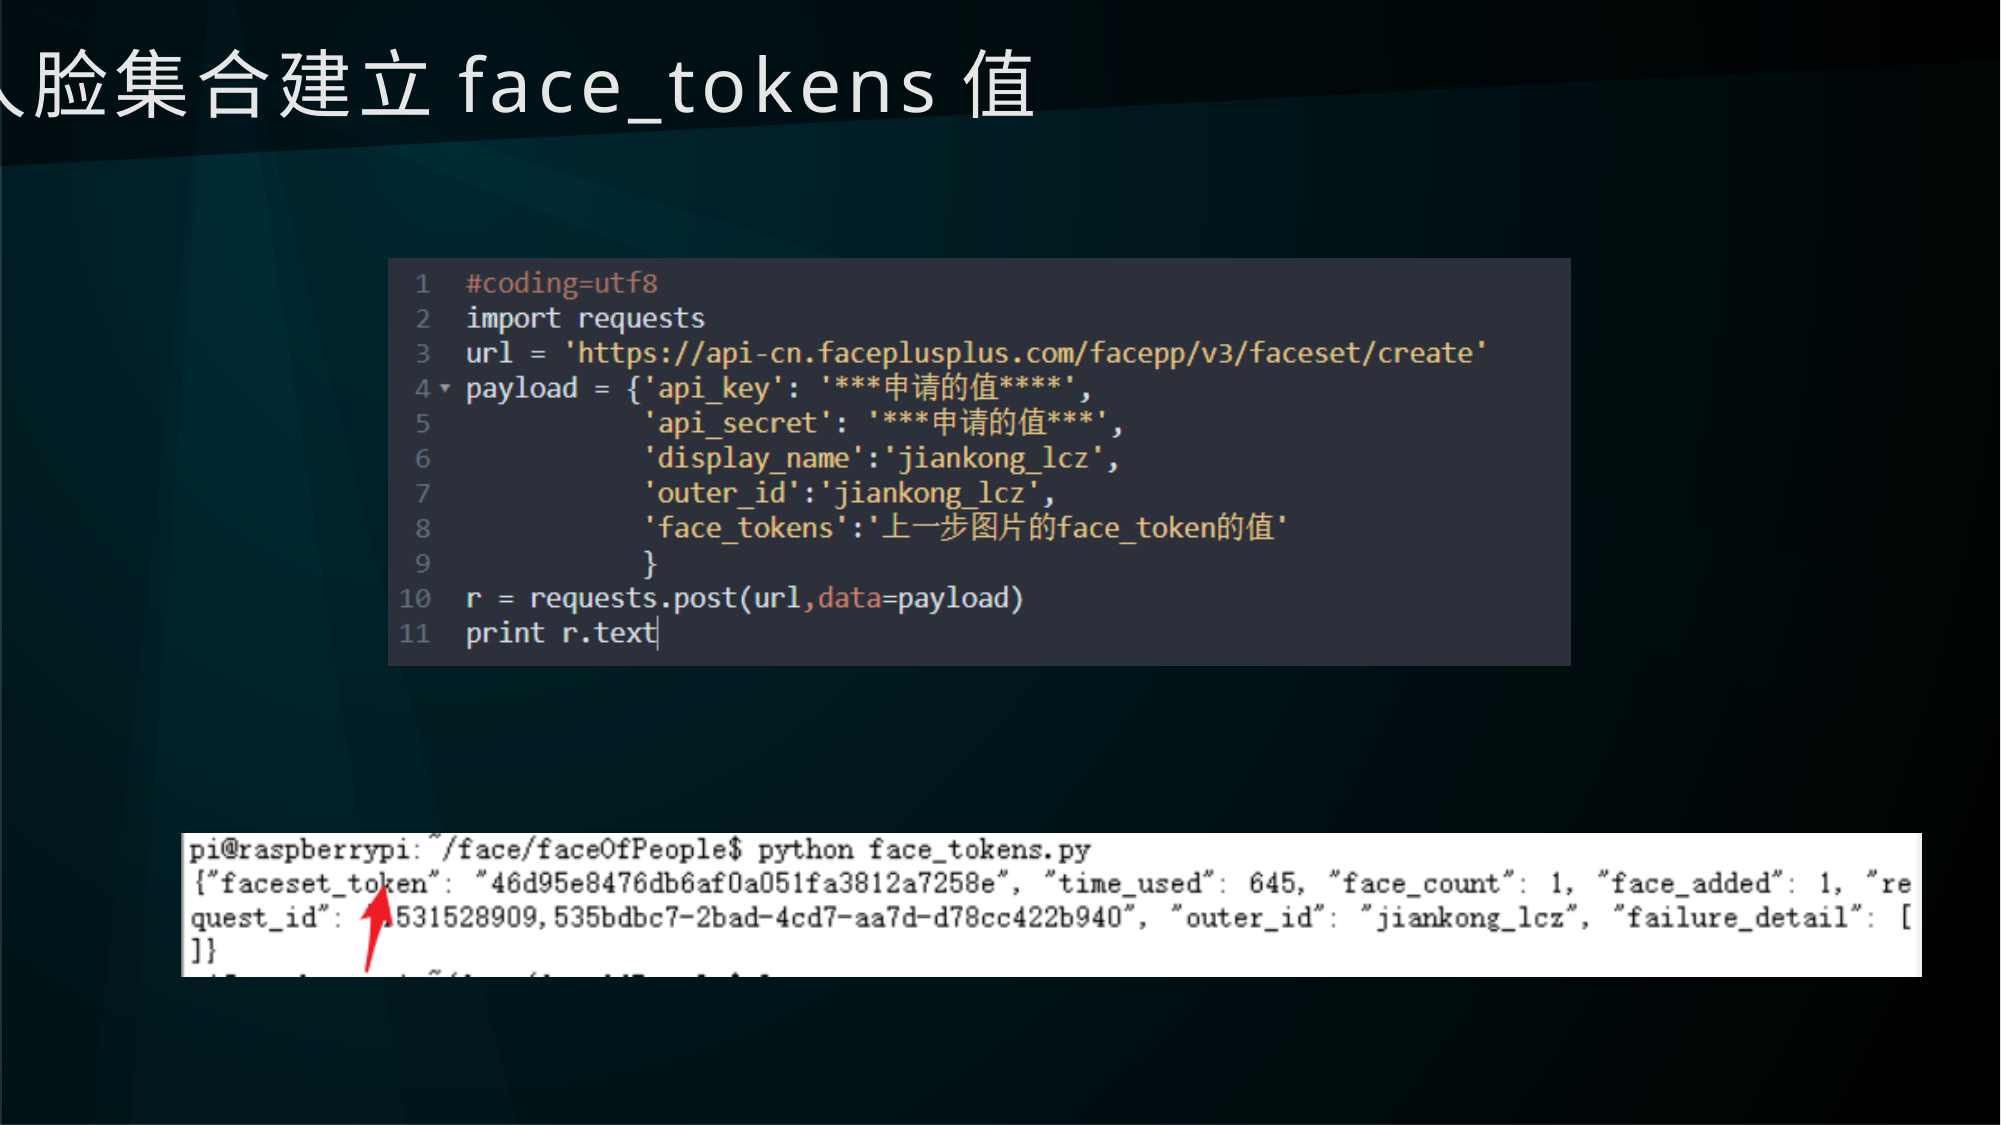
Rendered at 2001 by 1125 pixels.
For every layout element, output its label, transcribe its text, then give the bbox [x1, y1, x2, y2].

picture [0, 0, 2001, 1125]
text_box 人脸集合建立face_tokens值 [0, 29, 1051, 135]
